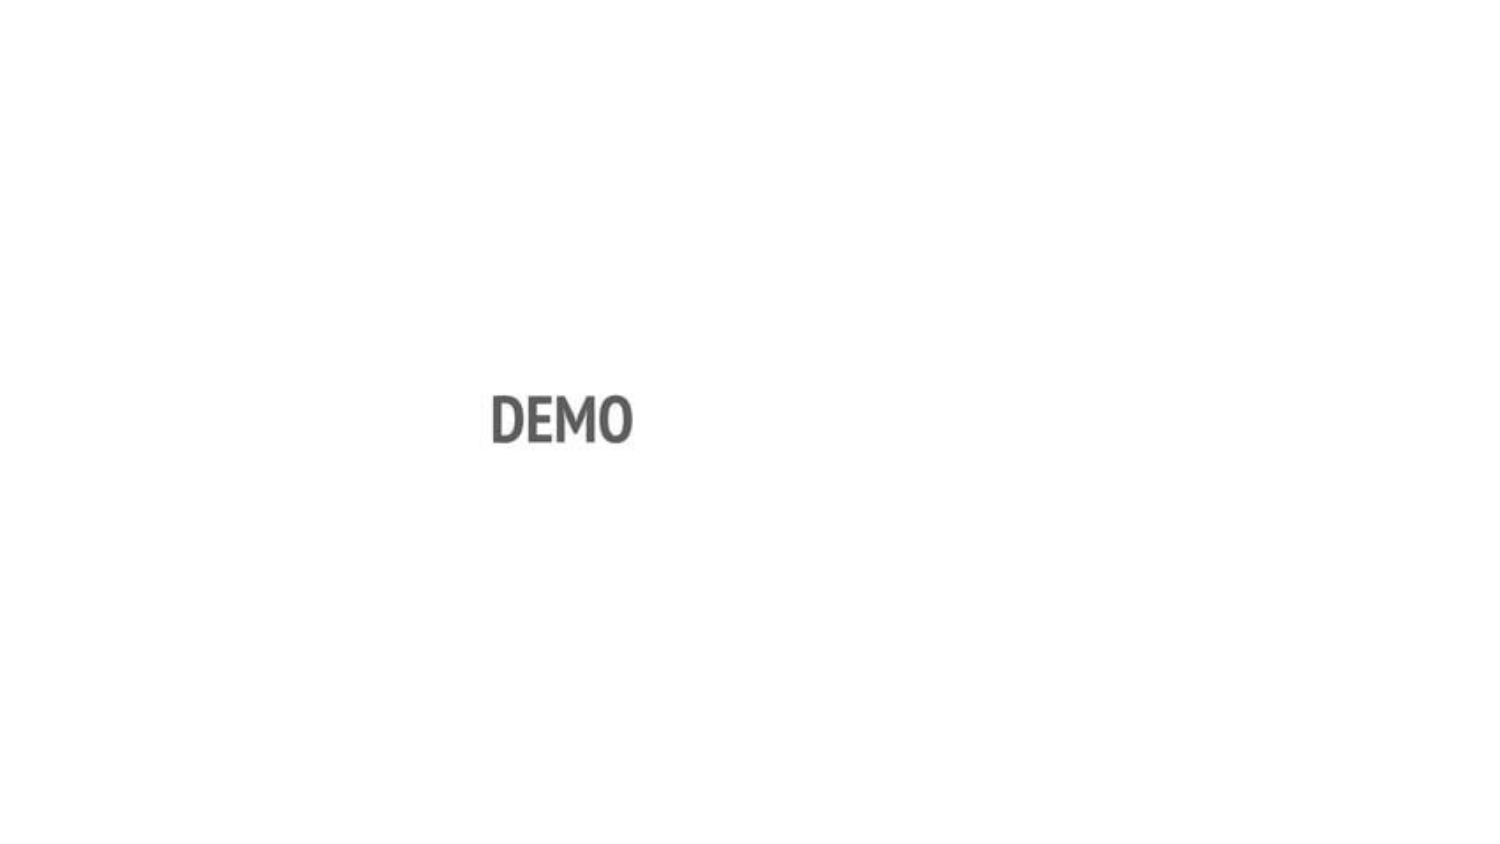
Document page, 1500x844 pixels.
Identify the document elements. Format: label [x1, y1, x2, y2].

picture [0, 0, 1126, 844]
